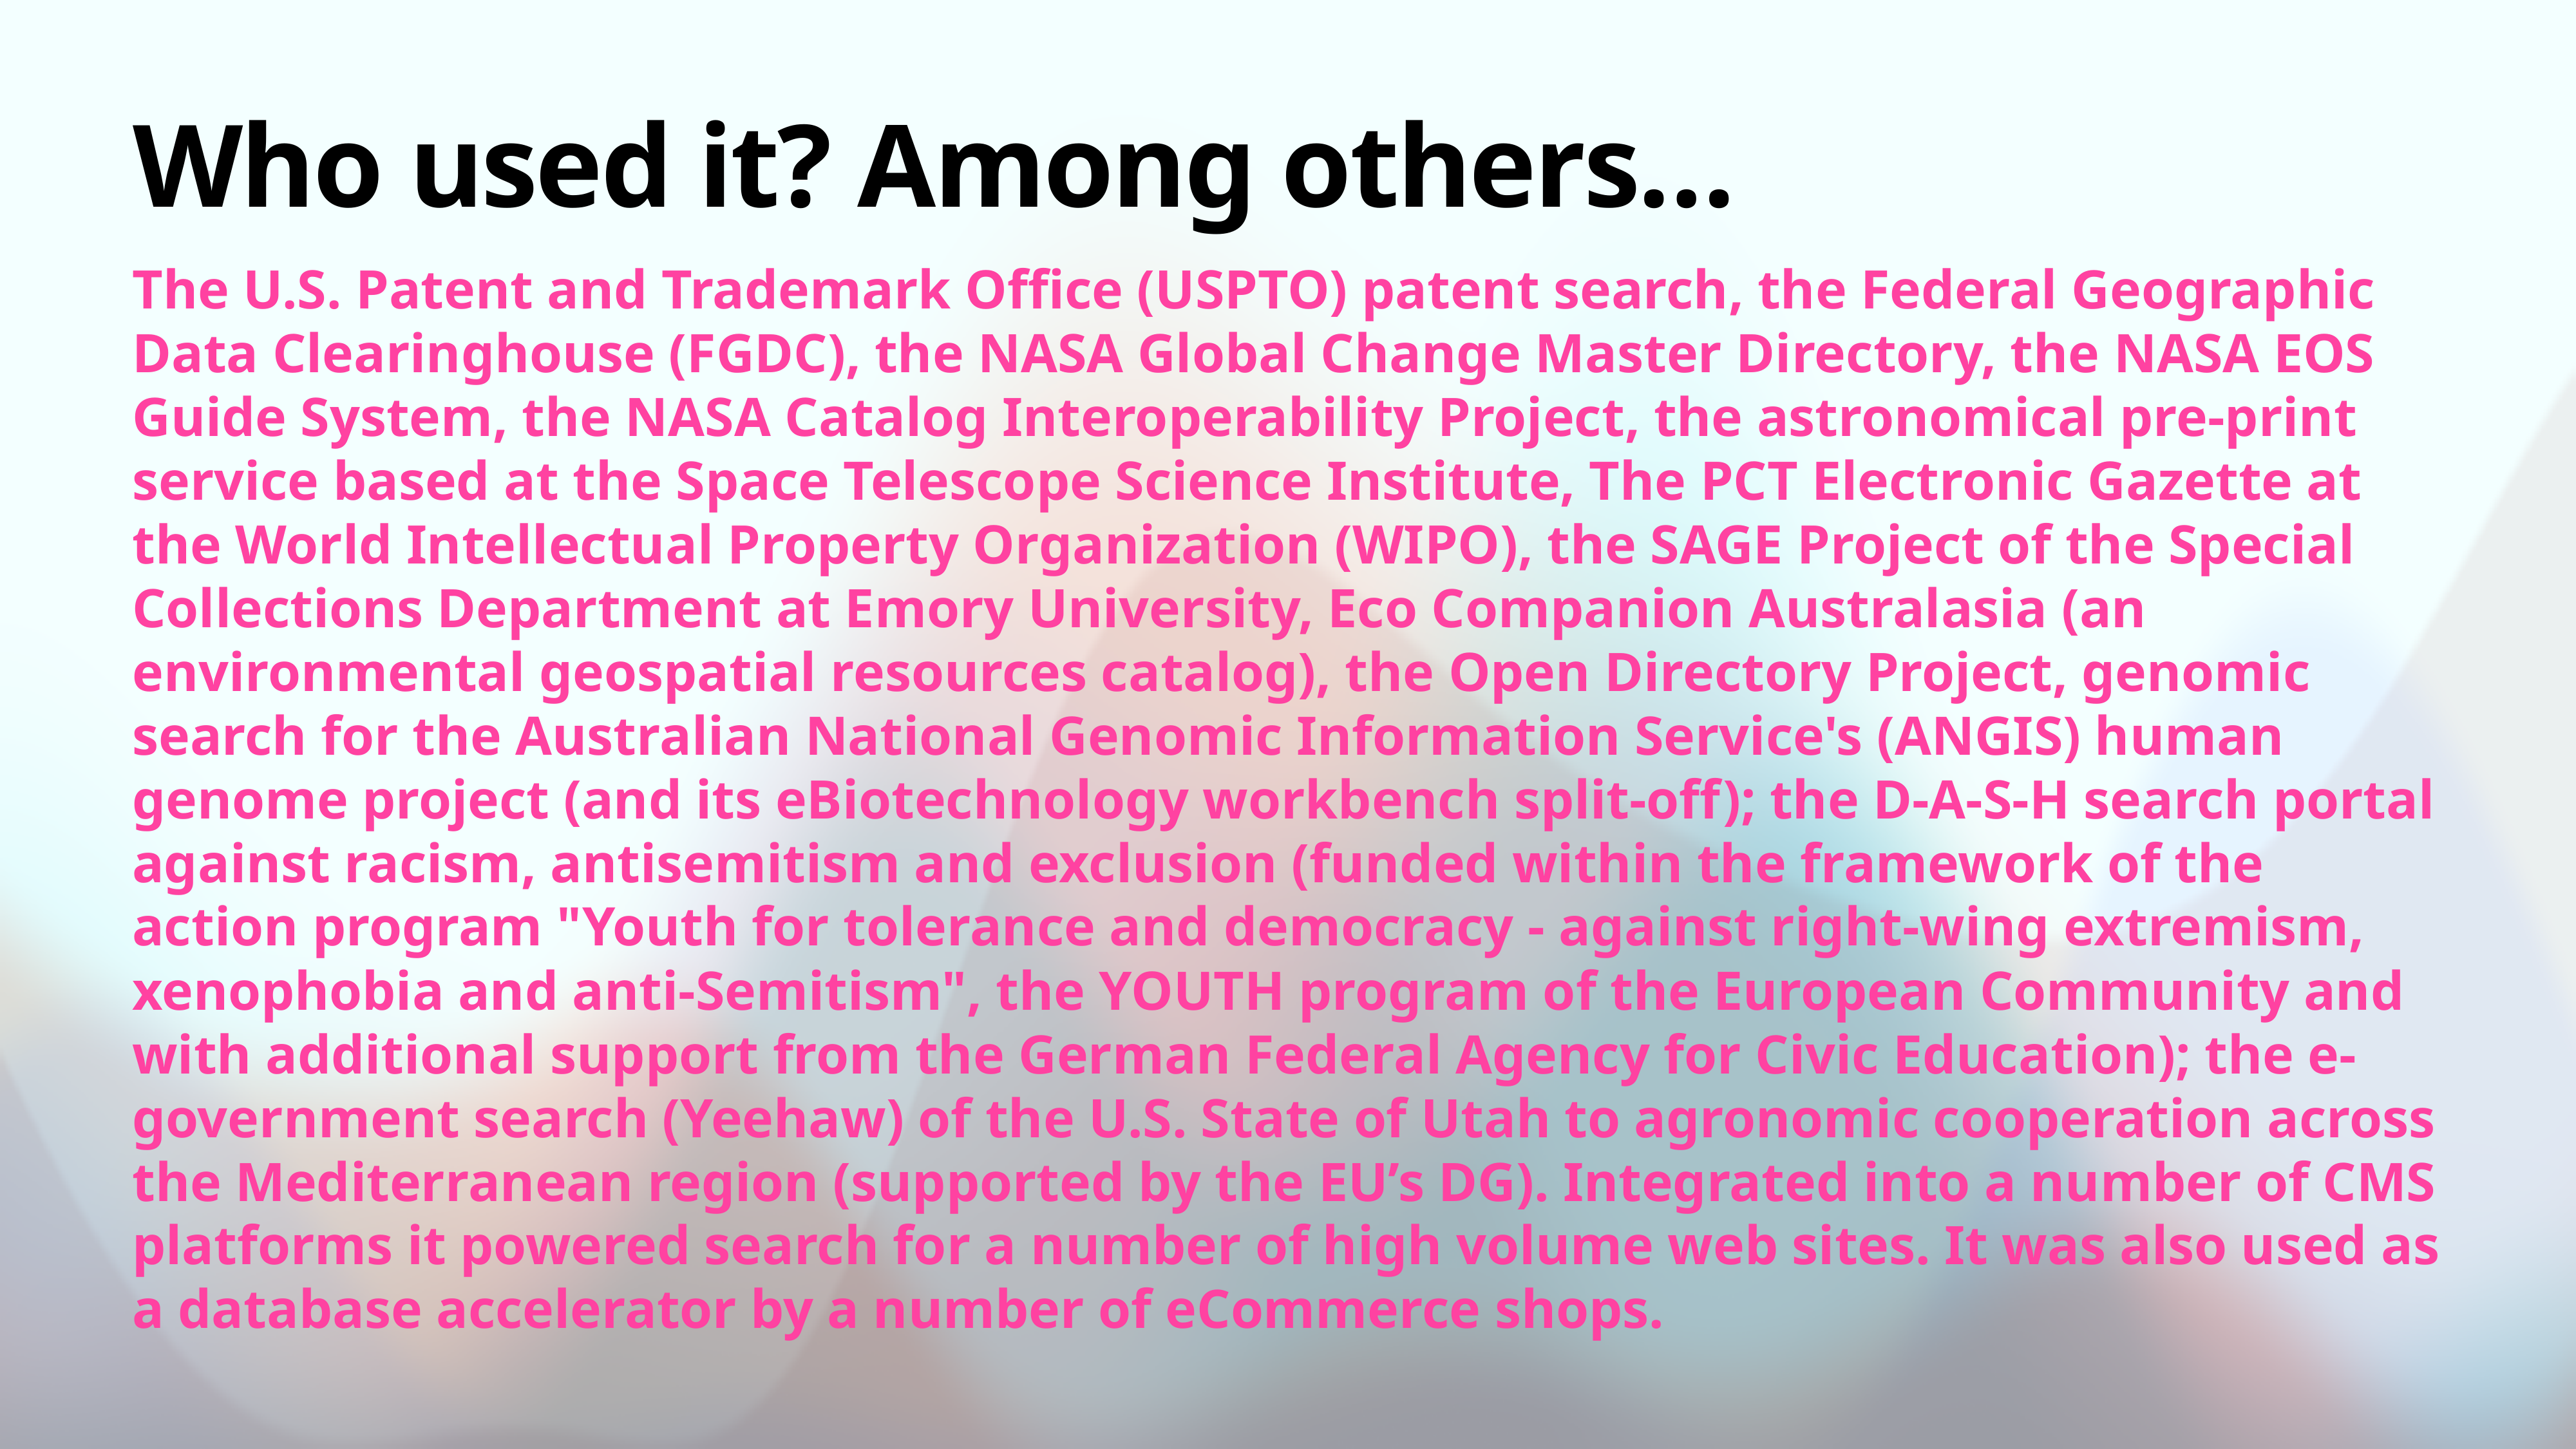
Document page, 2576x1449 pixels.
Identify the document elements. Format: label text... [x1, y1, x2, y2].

list The U.S. Patent and Trademark Office (USPTO) patent search, the Federal Geographic Data Clearinghouse (FGDC), the NASA Global Change Master Directory, the NASA EOS Guide System, the NASA Catalog Interoperability Project, the astronomical pre-print service based at the Space Telescope Science Institute, The PCT Electronic Gazette at the World Intellectual Property Organization (WIPO), the SAGE Project of the Special Collections Department at Emory University, Eco Companion Australasia (an environmental geospatial resources catalog), the Open Directory Project, genomic search for the Australian National Genomic Information Service's (ANGIS) human genome project (and its eBiotechnology workbench split-off); the D-A-S-H search portal against racism, antisemitism and exclusion (funded within the framework of the action program "Youth for tolerance and democracy - against right-wing extremism, xenophobia and anti-Semitism", the YOUTH program of the European Community and with additional support from the German Federal Agency for Civic Education); the e-government search (Yeehaw) of the U.S. State of Utah to agronomic cooperation across the Mediterranean region (supported by the EU’s DG). Integrated into a number of CMS platforms it powered search for a number of high volume web sites. It was also used as a database accelerator by a number of eCommerce shops. [127, 250, 2449, 1371]
title Who used it? Among others… [127, 113, 2449, 250]
picture [0, 0, 2576, 1449]
